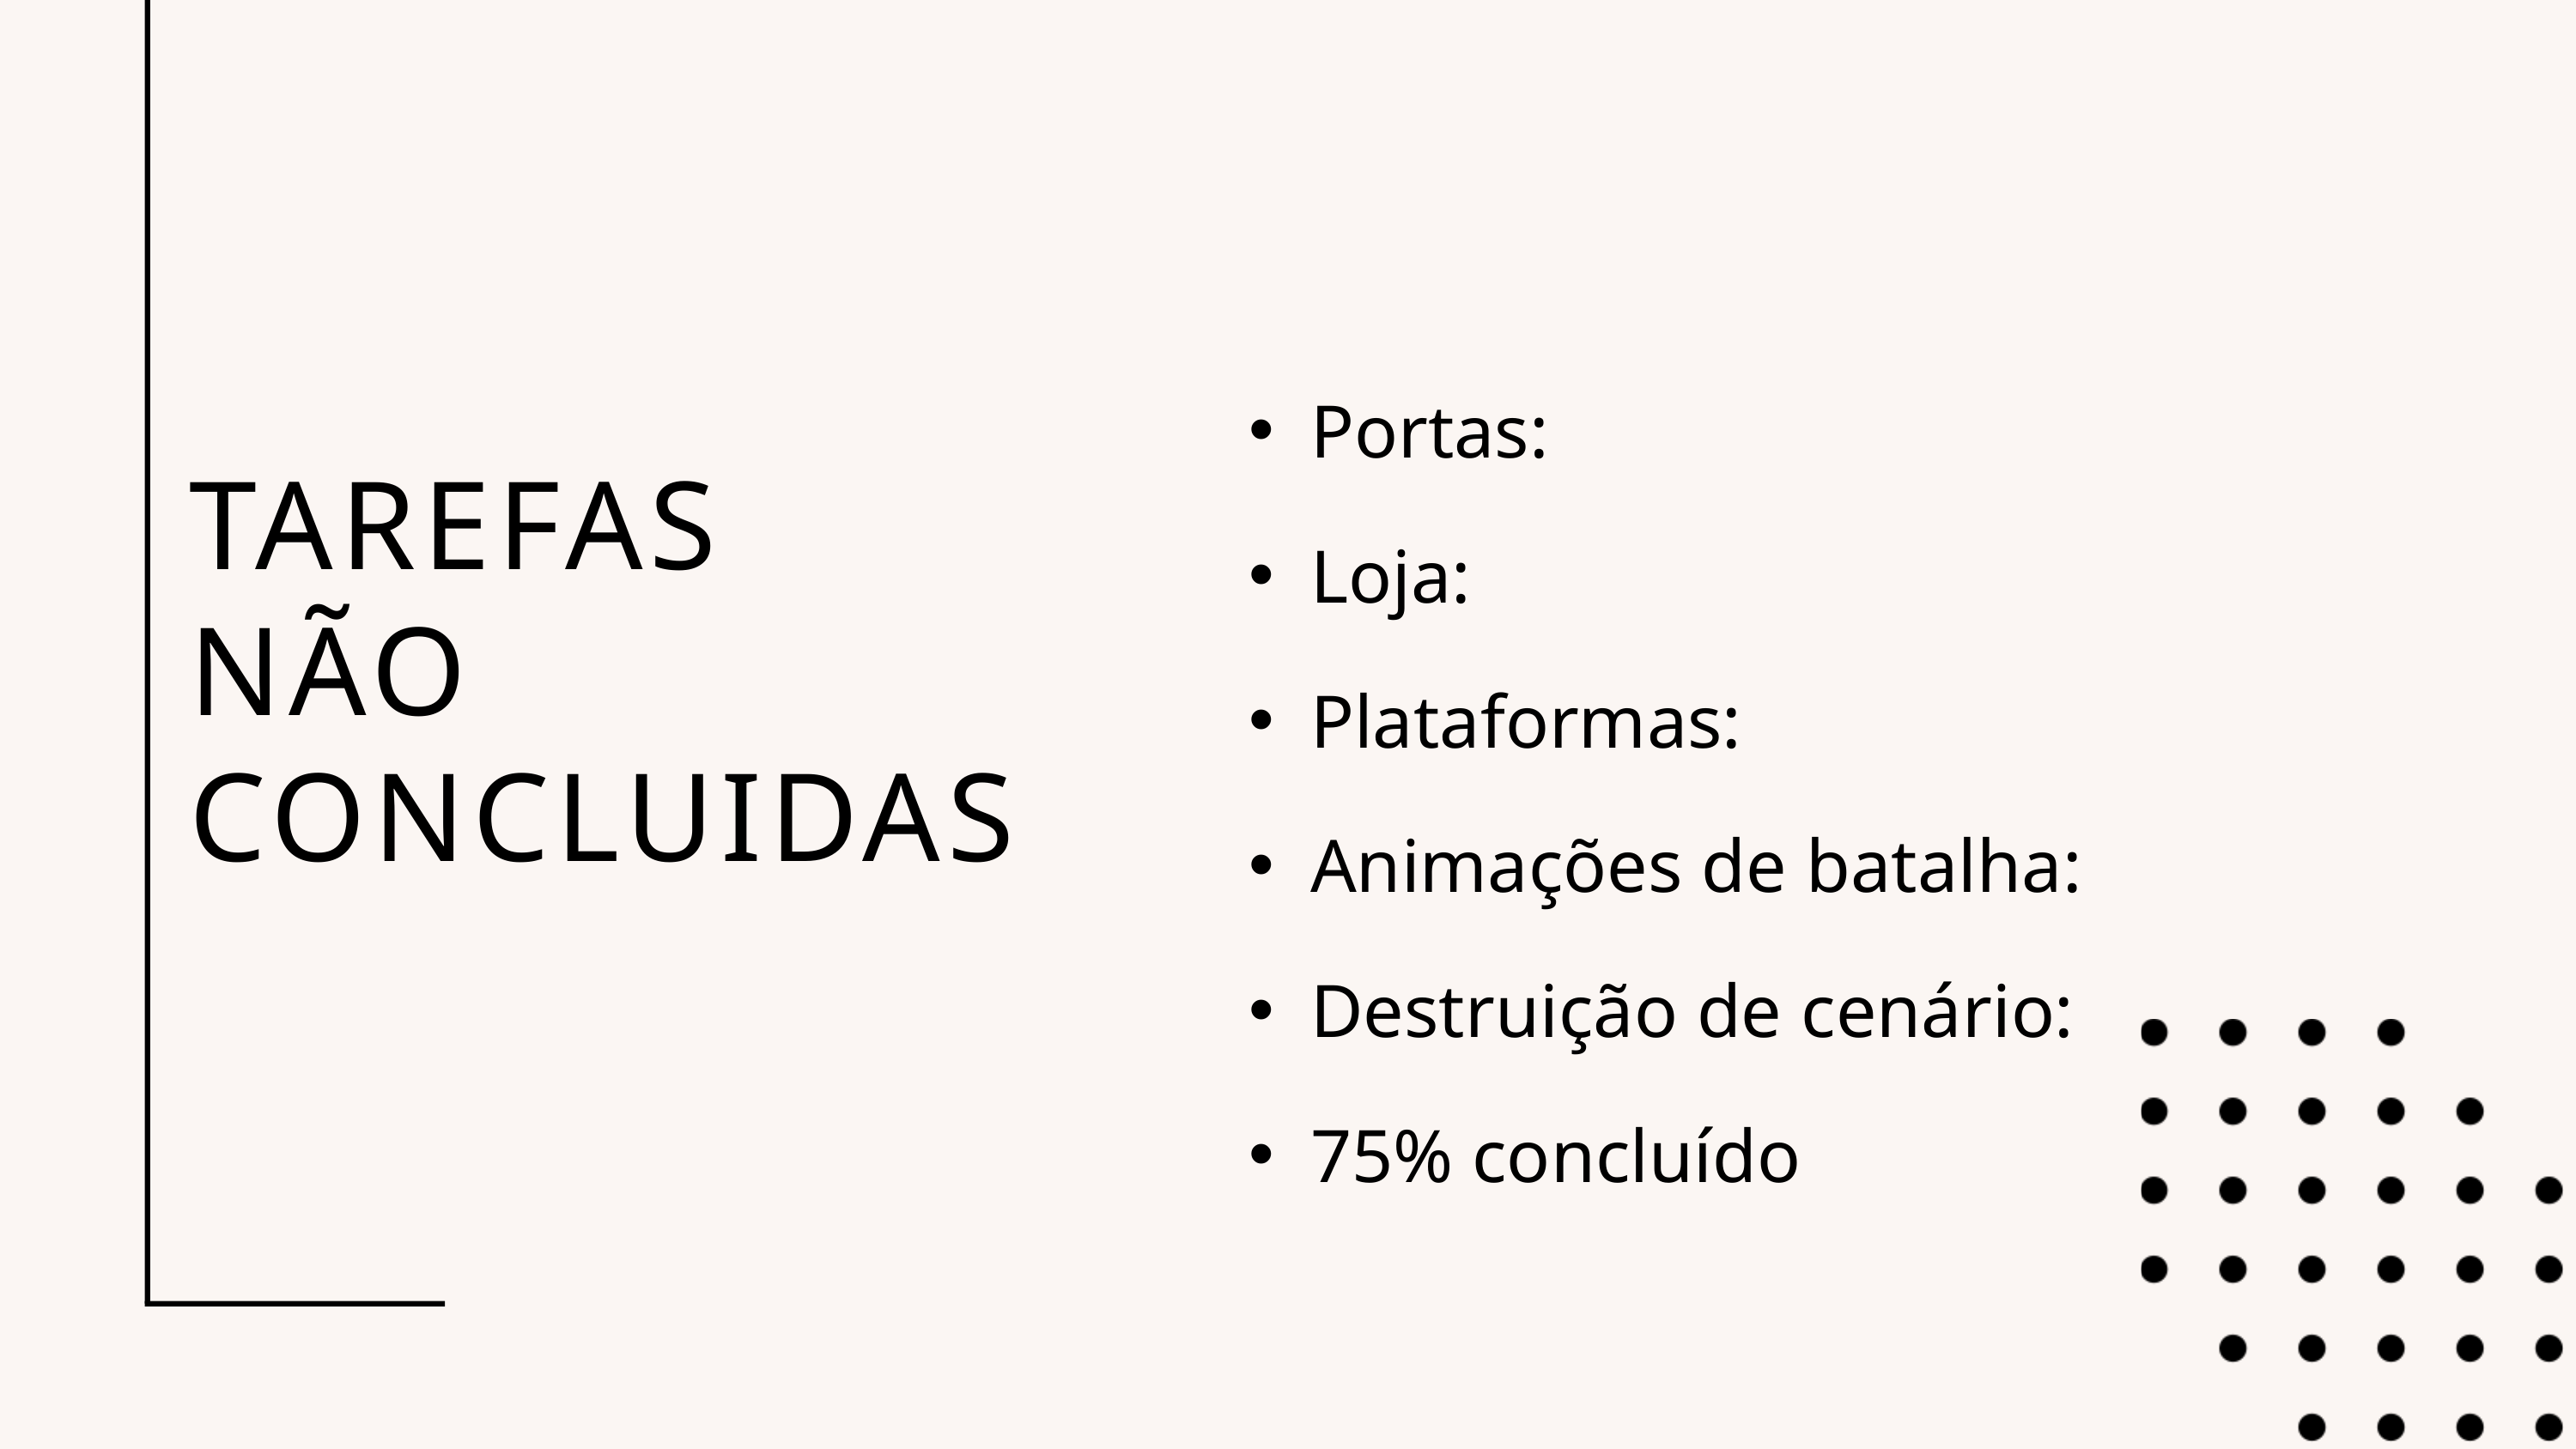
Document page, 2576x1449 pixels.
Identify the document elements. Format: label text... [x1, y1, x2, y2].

text_box Portas: Loja: Plataformas: Animações de batalha: Destruição de cenário: 75% concluído [1187, 327, 2314, 1197]
text_box TAREFAS NÃO CONCLUIDAS [189, 447, 1041, 886]
text_box [2141, 1019, 2576, 1449]
